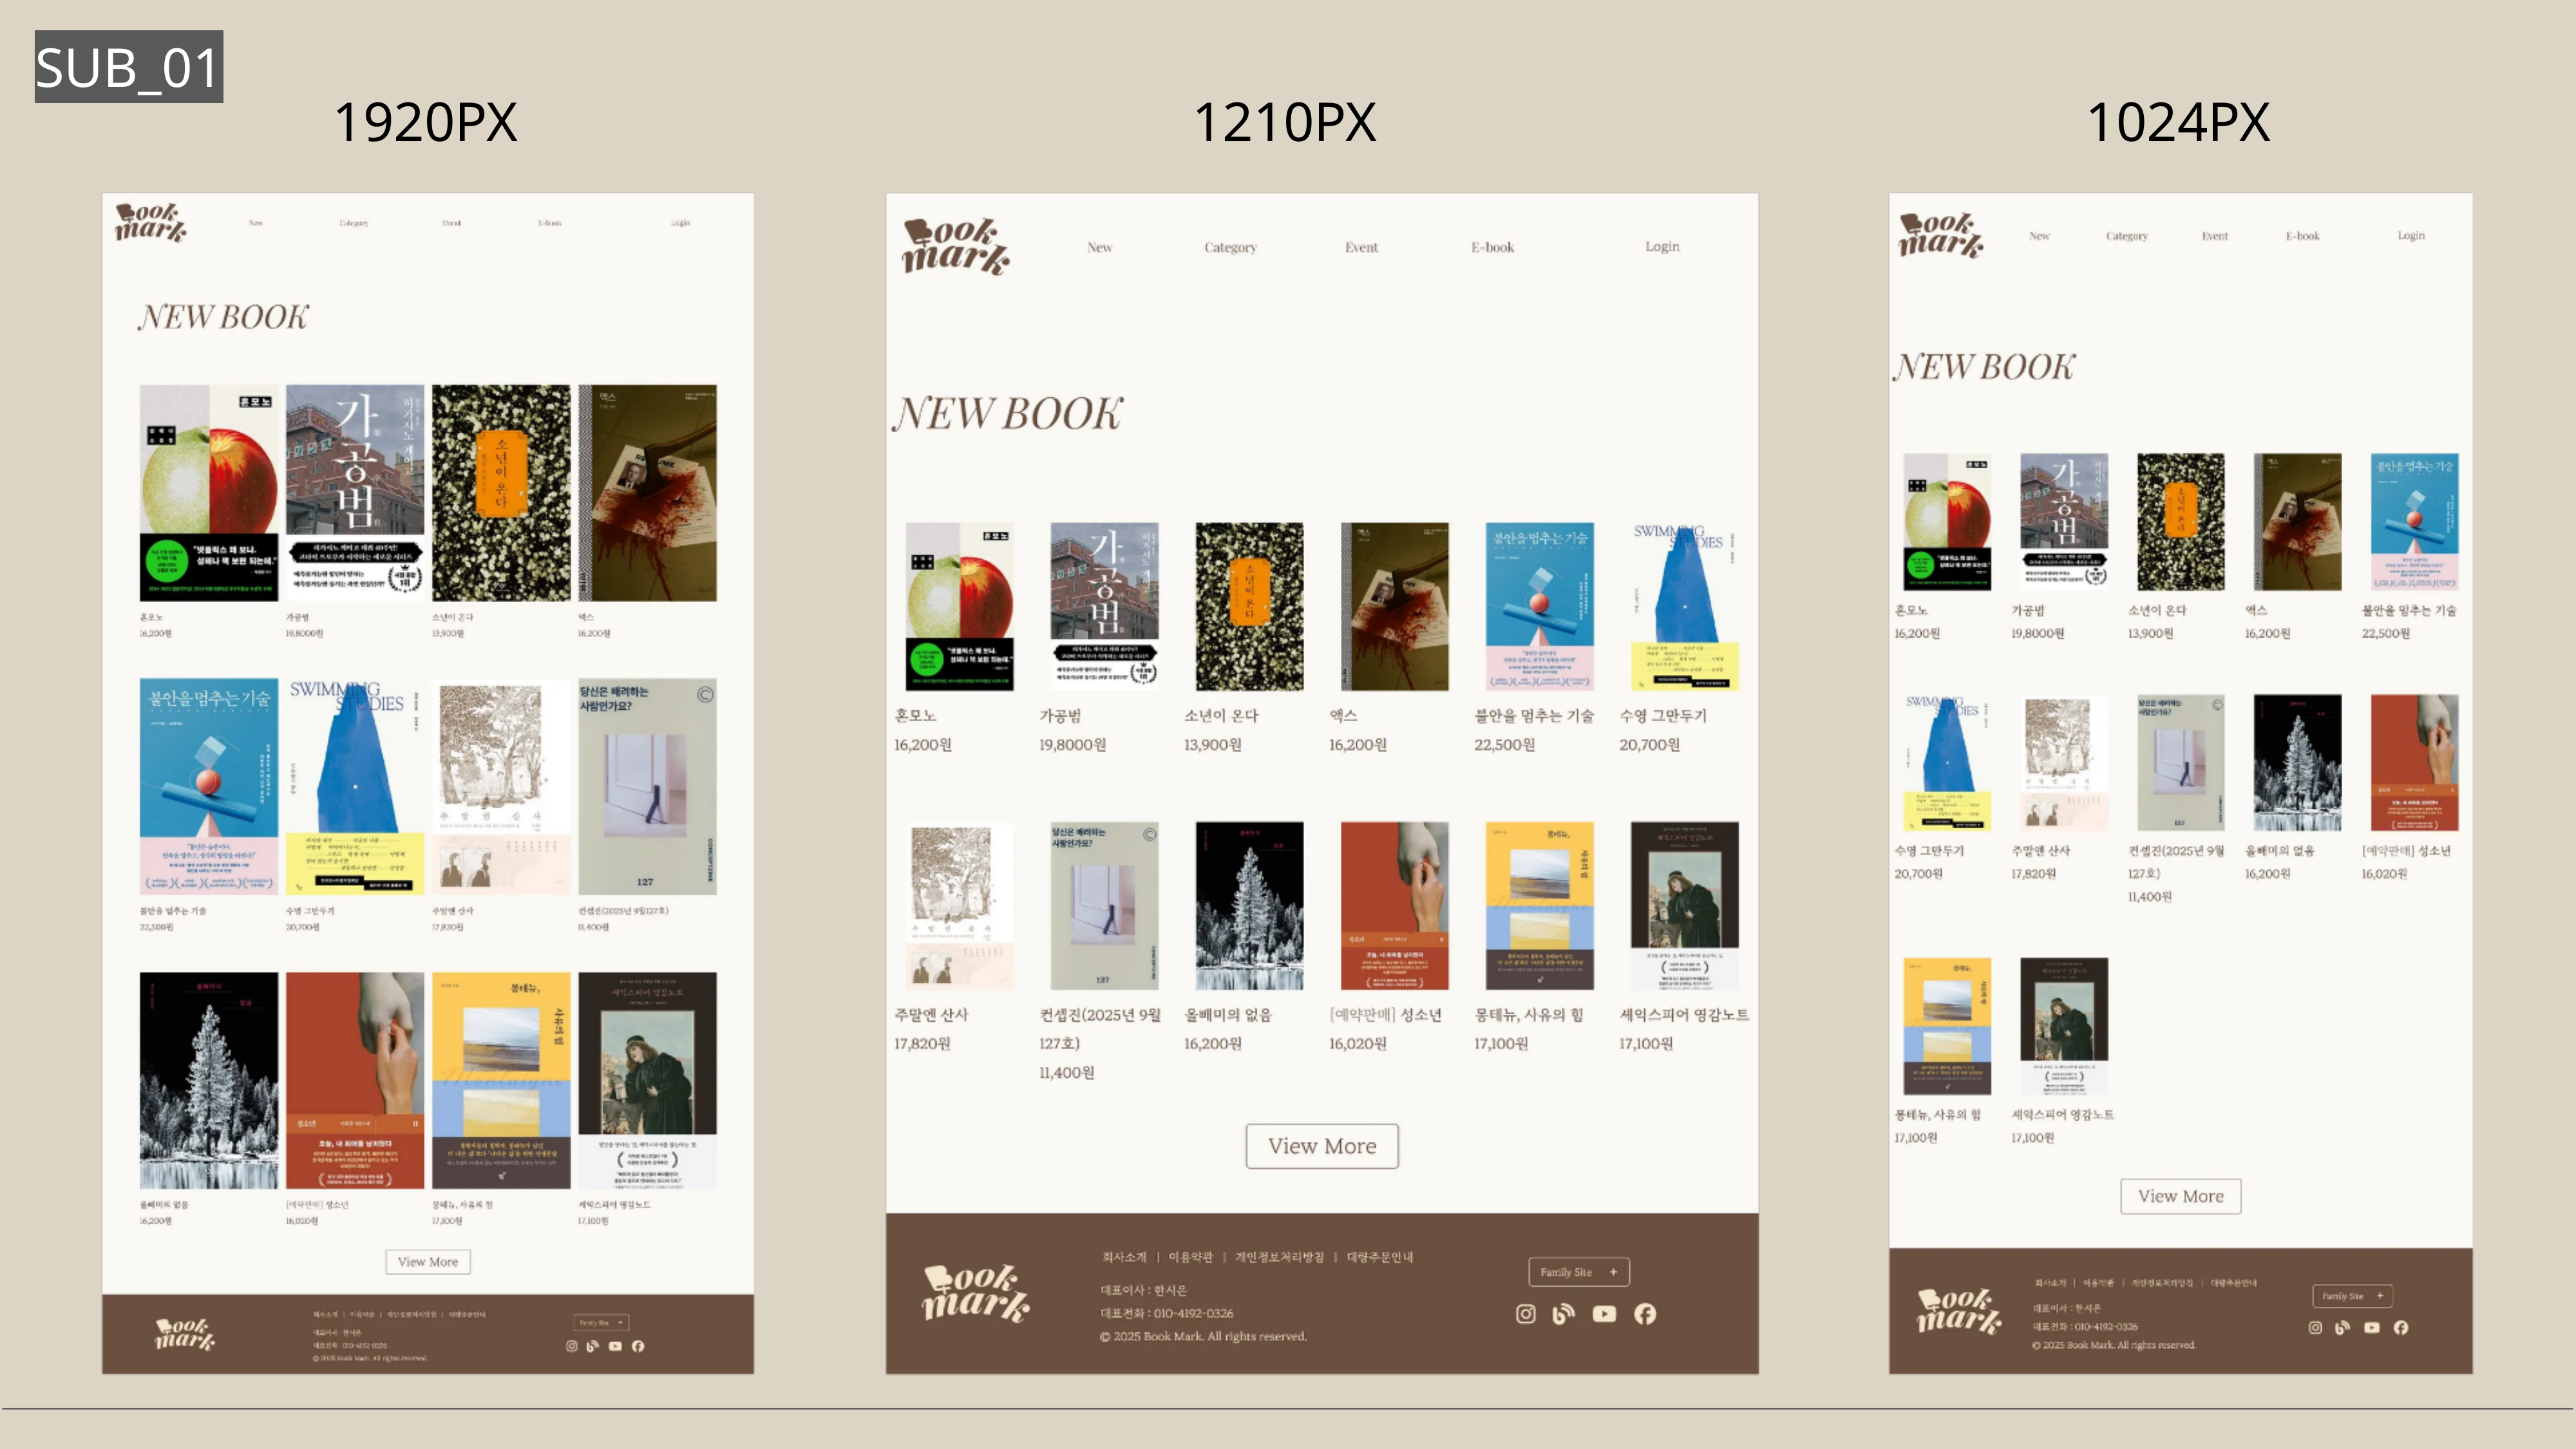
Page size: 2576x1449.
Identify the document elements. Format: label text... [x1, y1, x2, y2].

picture [885, 191, 1761, 1377]
picture [1887, 191, 2476, 1377]
picture [100, 191, 757, 1377]
text_box 1920PX [323, 72, 535, 148]
text_box 1210PX [1182, 72, 1394, 148]
picture [0, 1407, 2576, 1410]
text_box SUB_01 [25, 19, 250, 94]
text_box 1024PX [2076, 72, 2287, 148]
